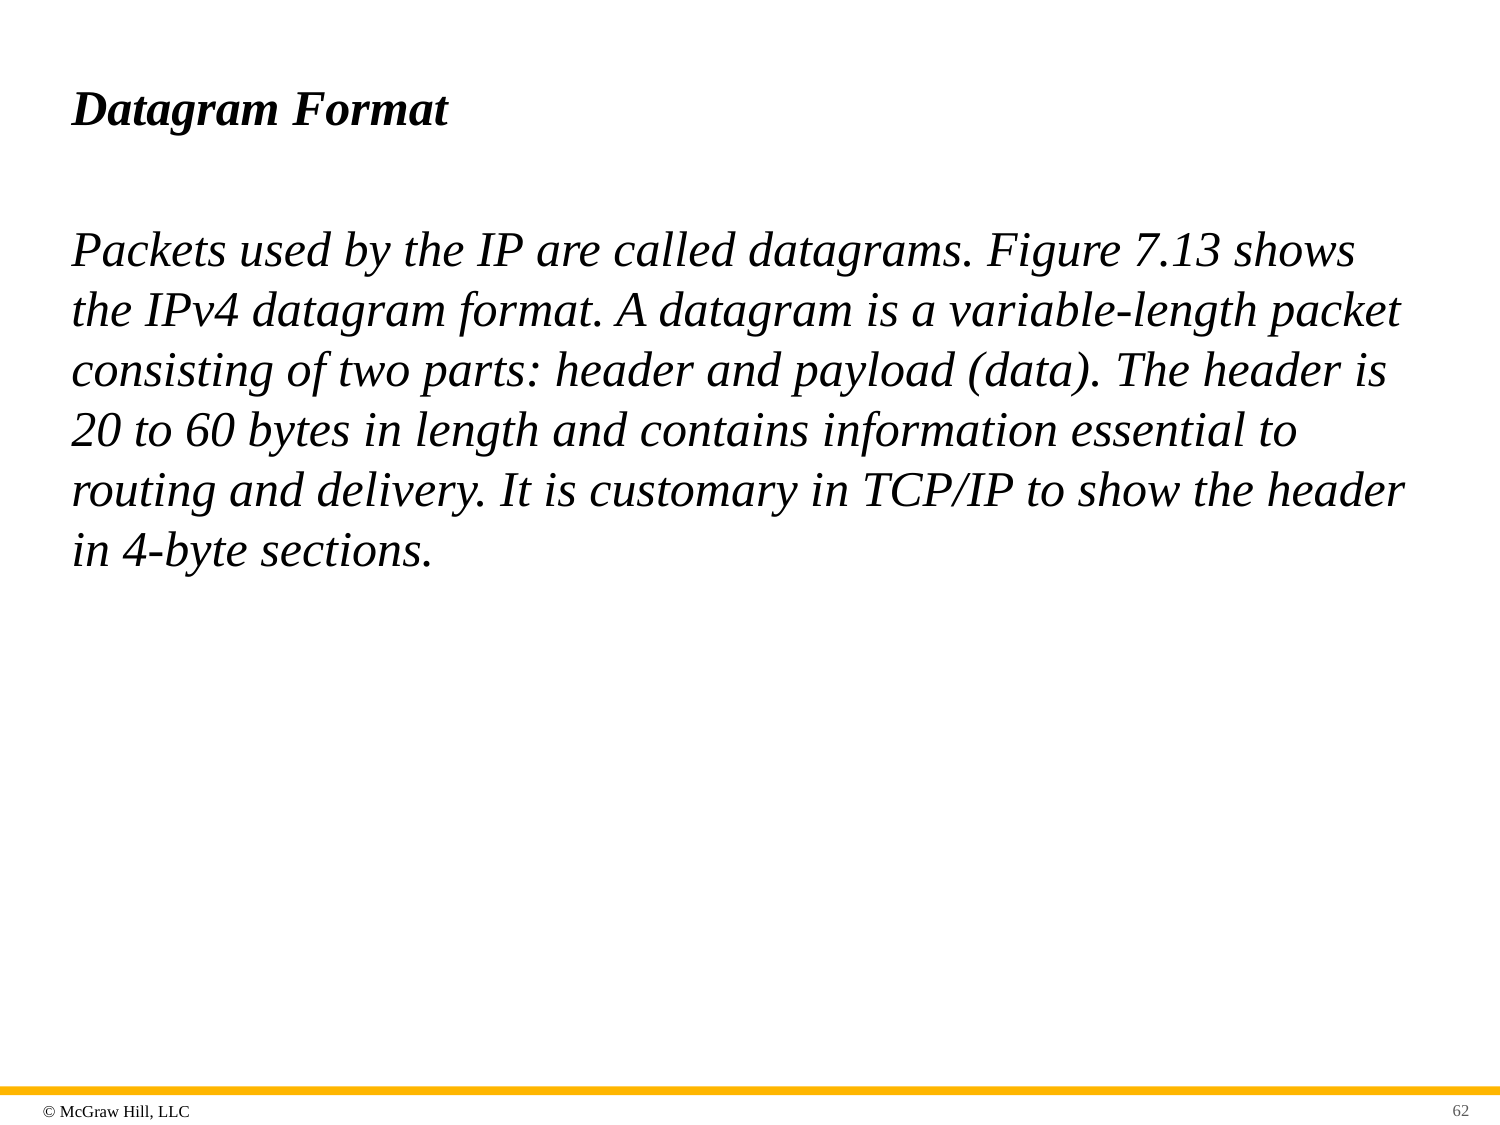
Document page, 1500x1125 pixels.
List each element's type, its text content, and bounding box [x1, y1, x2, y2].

list Packets used by the IP are called datagrams. Figure 7.13 shows the IPv4 datagram format. A datagram is a variable-length packet consisting of two parts: header and payload (data). The header is 20 to 60 bytes in length and contains information essential to routing and delivery. It is customary in TCP/IP to show the header in 4-byte sections. [56, 209, 1444, 1056]
slide_number 62 [1418, 1096, 1477, 1123]
title Datagram Format [56, 50, 1444, 162]
